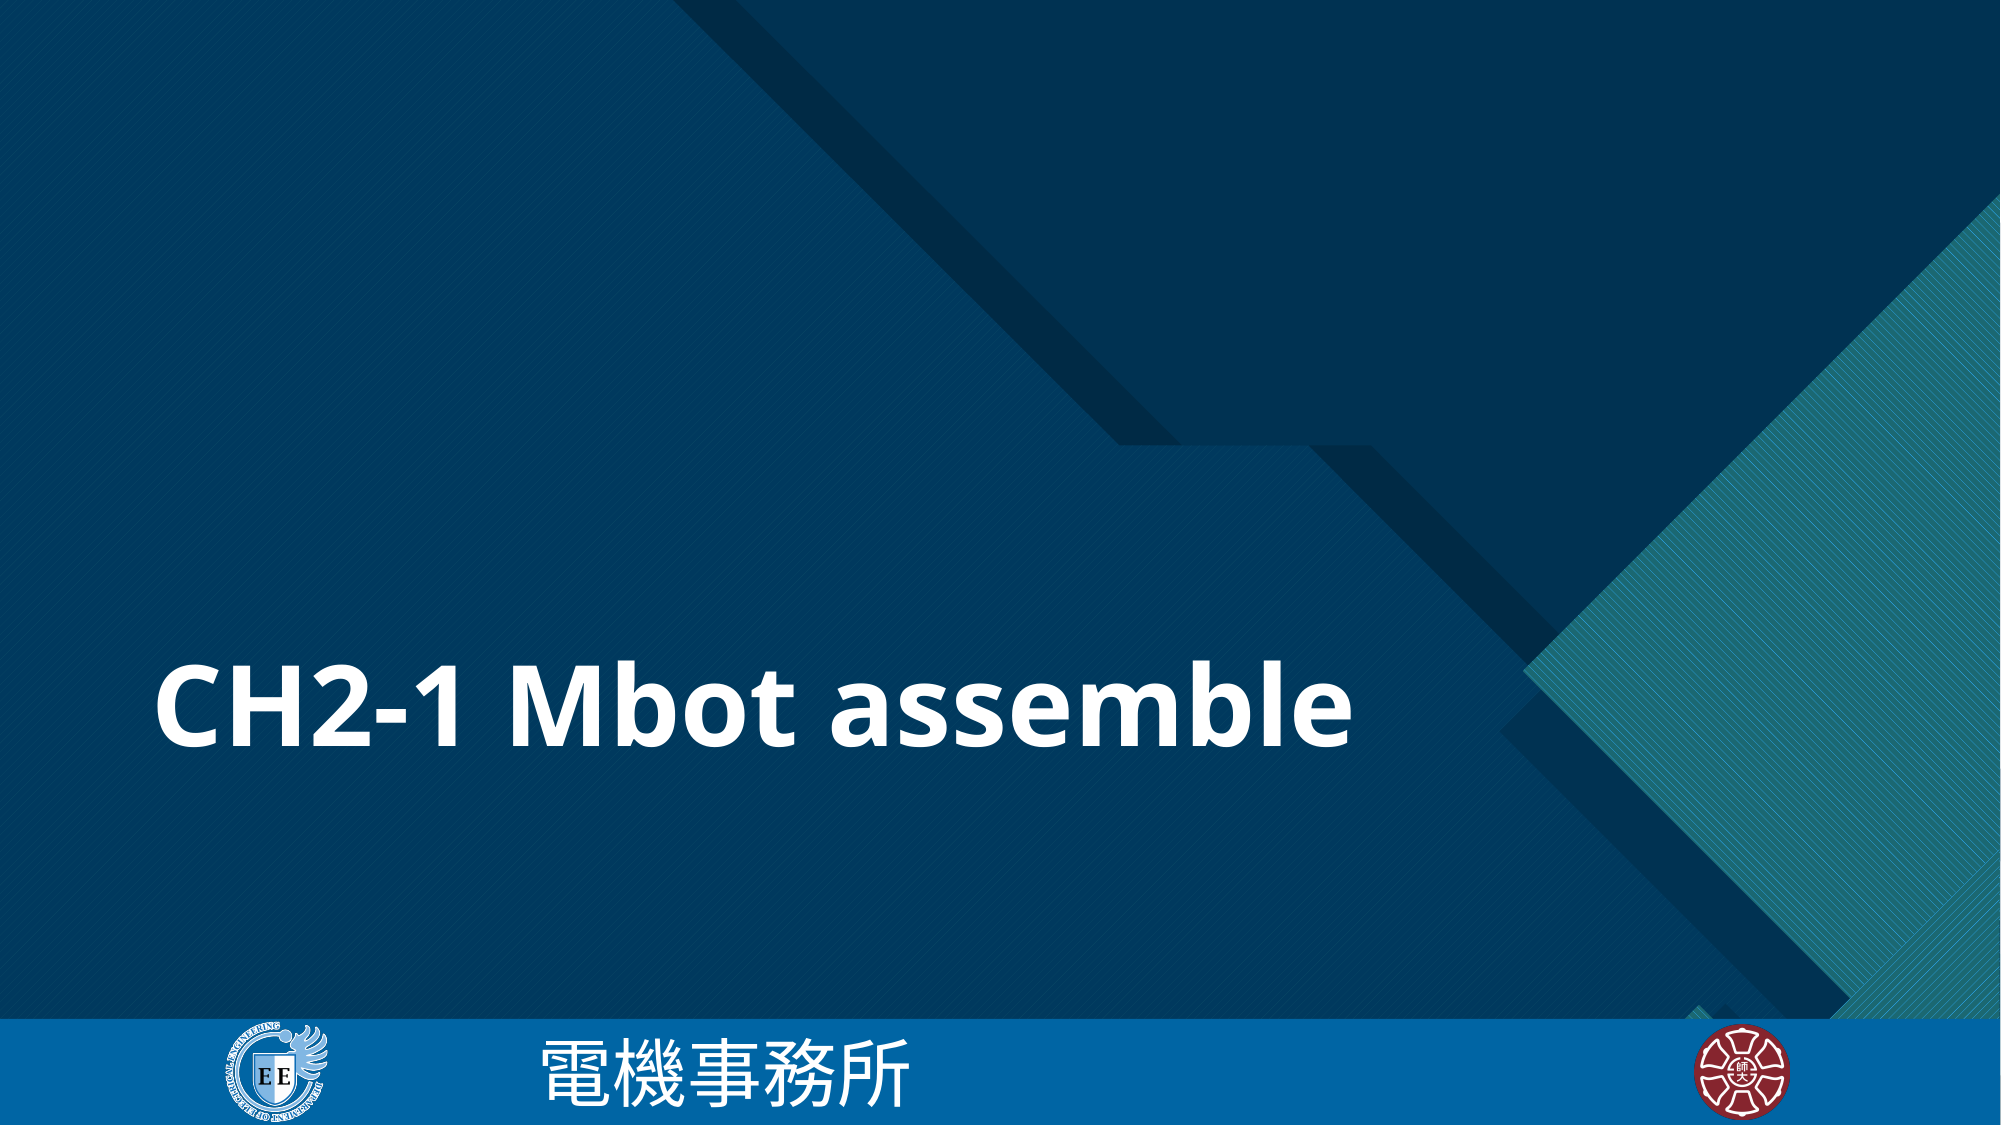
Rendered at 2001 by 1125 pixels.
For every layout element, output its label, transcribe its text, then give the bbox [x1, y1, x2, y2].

title CH2-1 Mbot assemble [136, 637, 1413, 779]
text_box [0, 1015, 2000, 1125]
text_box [1523, 522, 2001, 1015]
